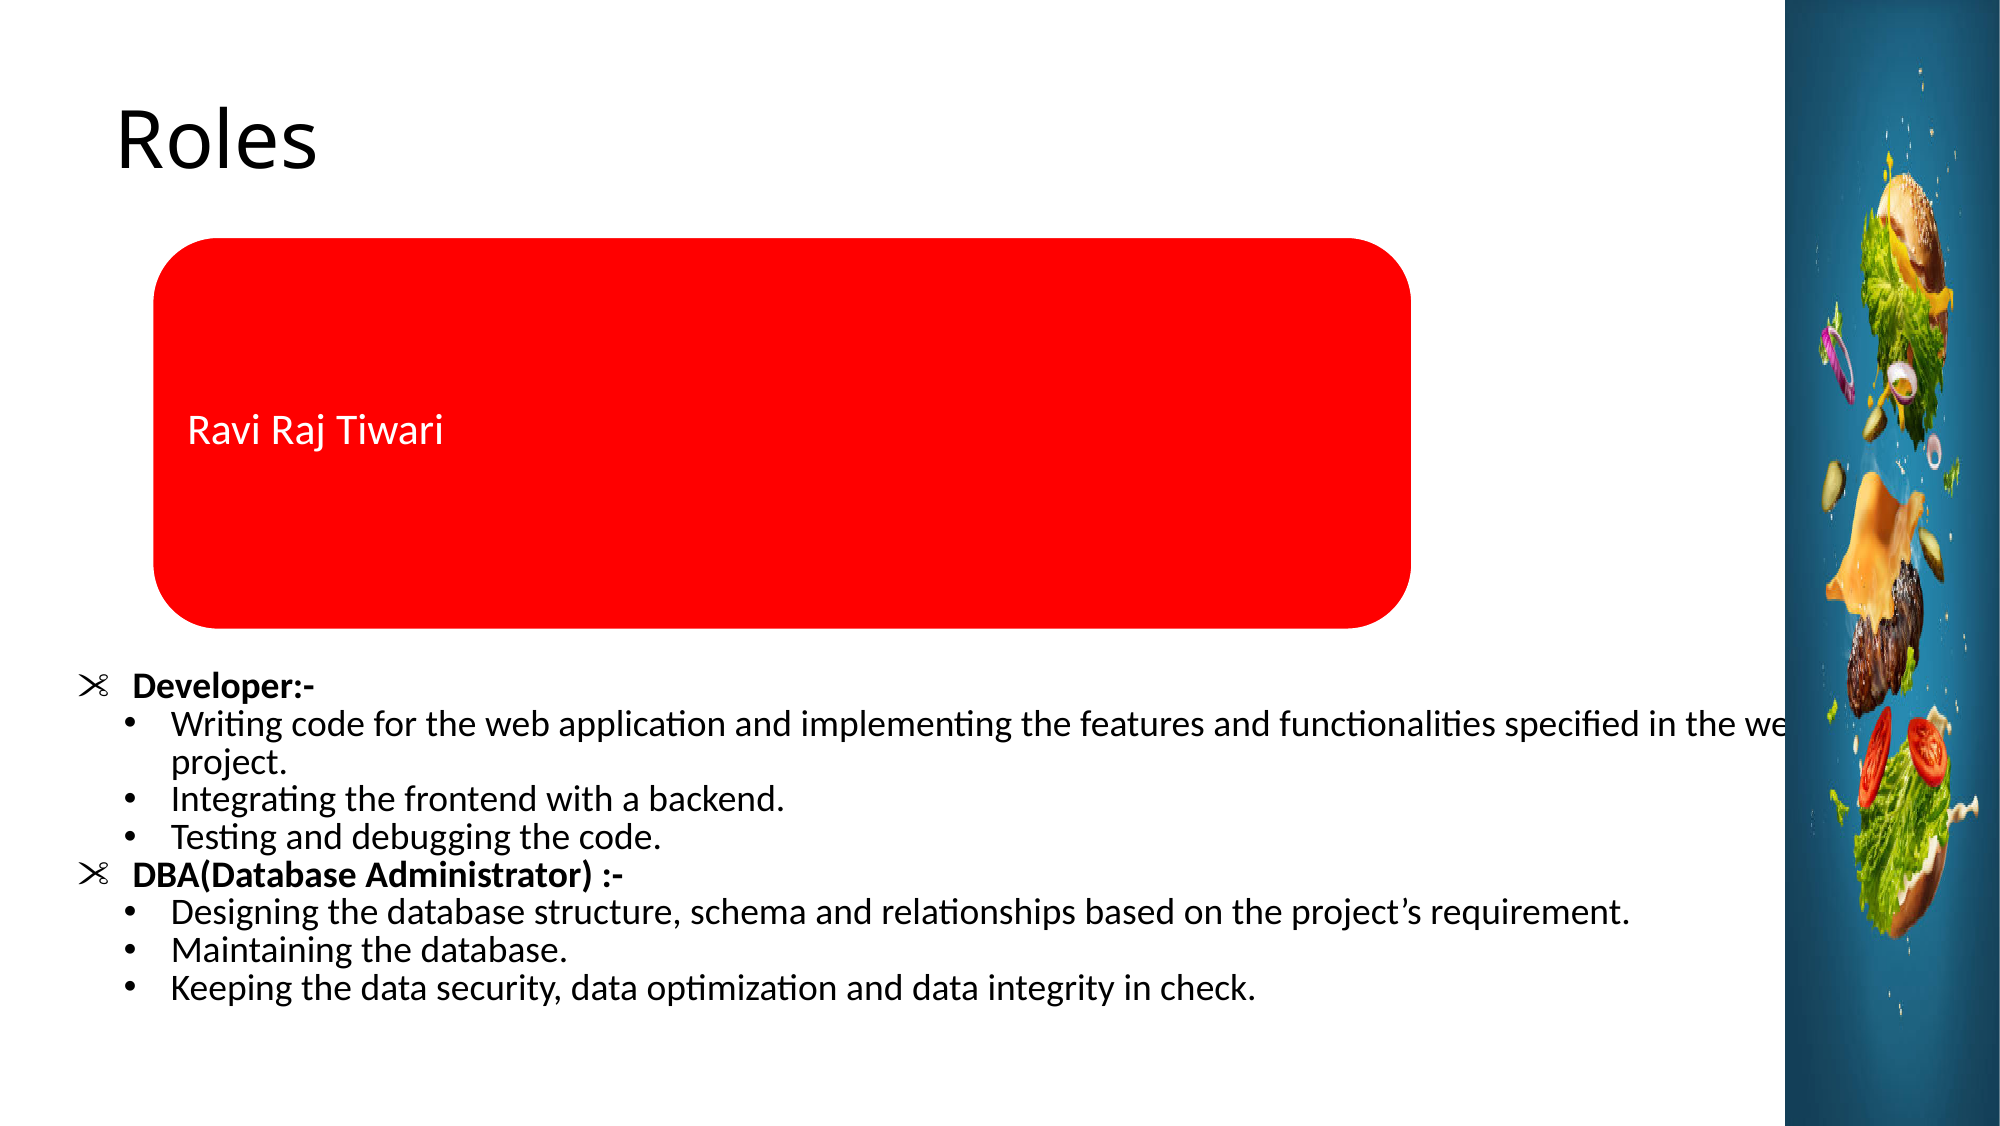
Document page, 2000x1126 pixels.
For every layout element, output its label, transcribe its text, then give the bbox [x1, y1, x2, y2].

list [62, 193, 1784, 1008]
title Roles [99, 91, 1784, 193]
picture [1784, 0, 2000, 1126]
